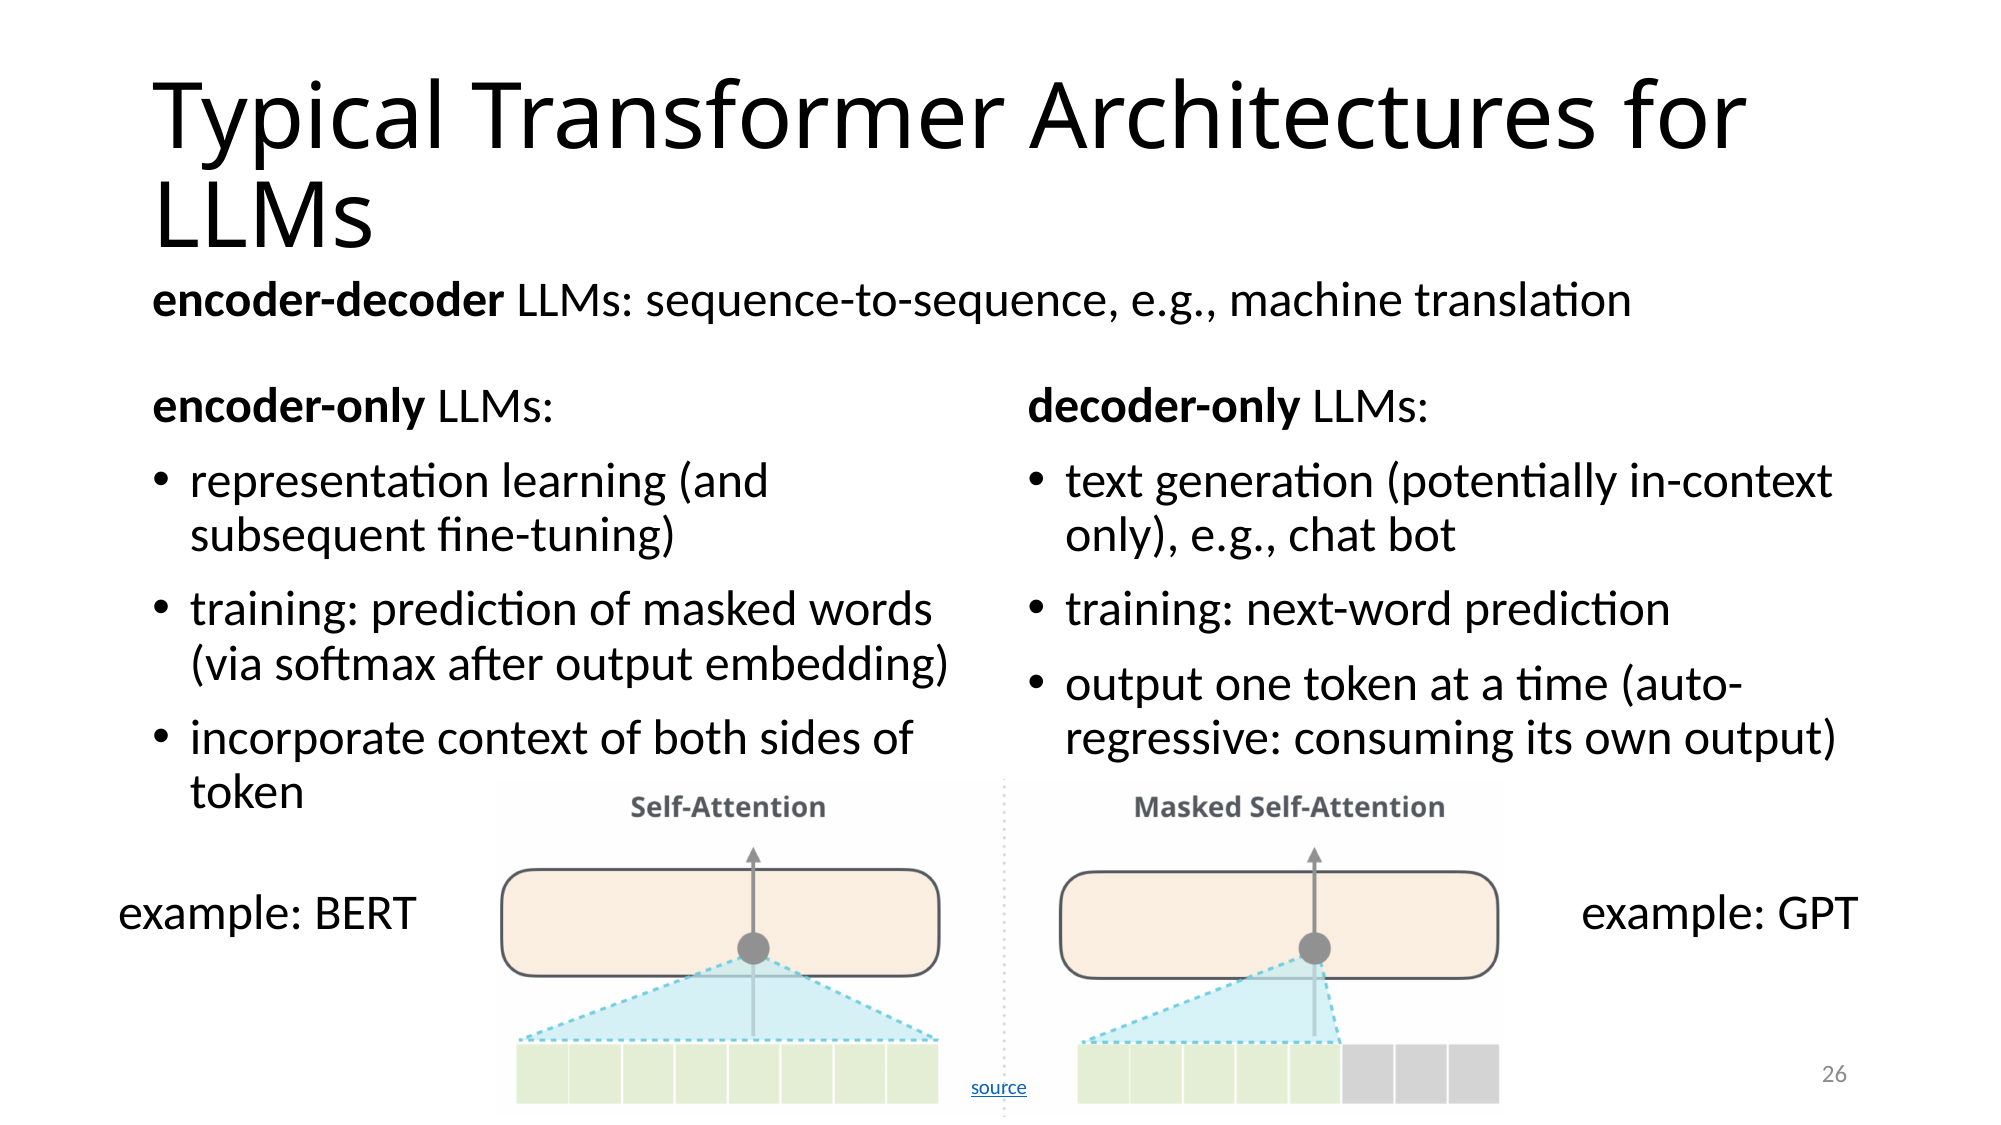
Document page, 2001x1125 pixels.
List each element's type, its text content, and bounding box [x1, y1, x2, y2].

title Typical Transformer Architectures for LLMs [137, 59, 1863, 259]
text_box example: BERT [103, 872, 434, 947]
picture [497, 779, 1503, 1117]
text_box example: GPT [1566, 872, 1876, 947]
text_box encoder-decoder LLMs: sequence-to-sequence, e.g., machine translation [137, 259, 1863, 334]
list decoder-only LLMs: text generation (potentially in-context only), e.g., chat bot training: next-word prediction output one token at a time (auto-regressive: consuming its own output) [1012, 371, 1863, 1014]
slide_number 26 [1503, 1042, 1863, 1103]
list encoder-only LLMs: representation learning (and subsequent fine-tuning) training: prediction of masked words (via softmax after output embedding) incorporate context of both sides of token [137, 371, 988, 1014]
